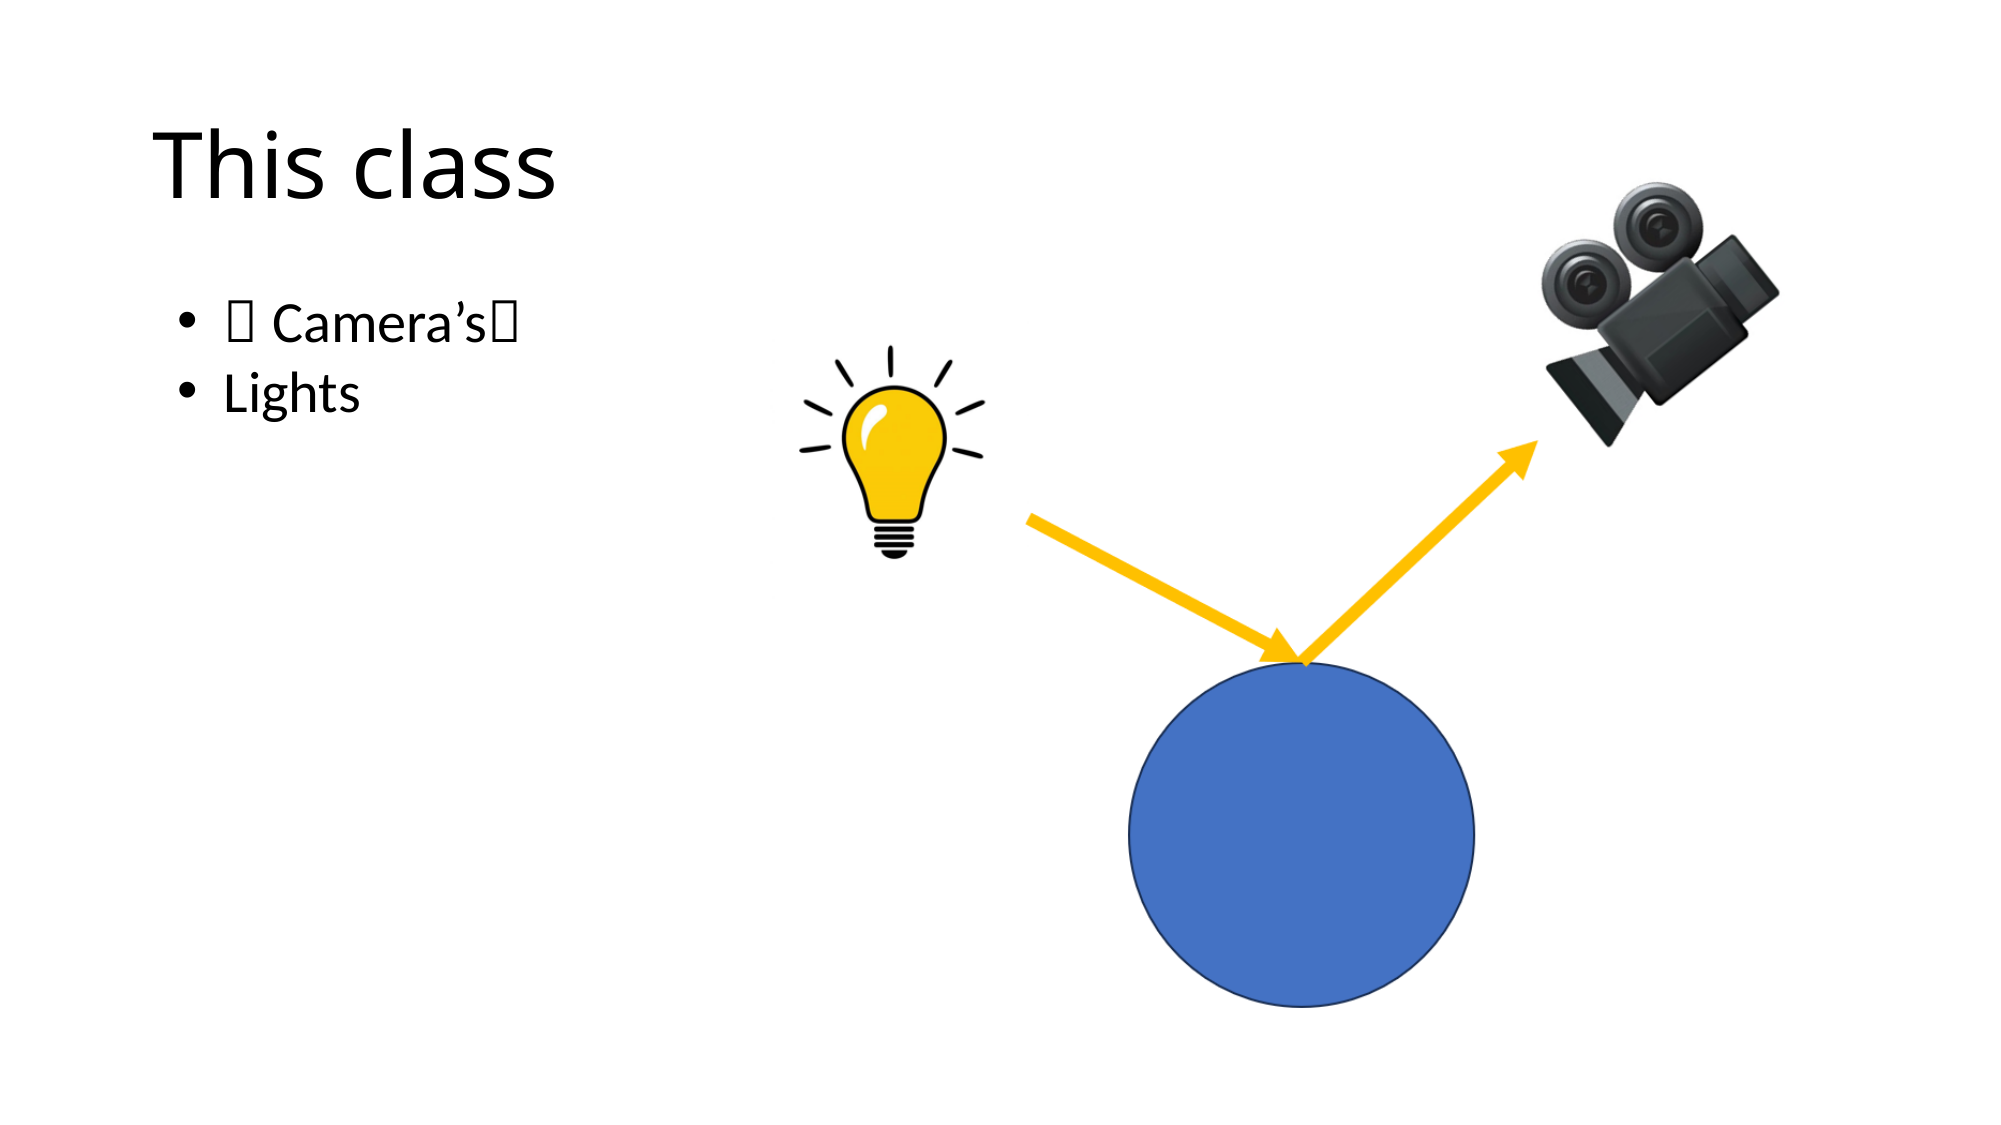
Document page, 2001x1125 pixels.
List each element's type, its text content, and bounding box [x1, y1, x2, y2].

text_box  Camera’s Lights [162, 277, 768, 432]
picture [768, 137, 1801, 1023]
title This class [137, 59, 1863, 278]
